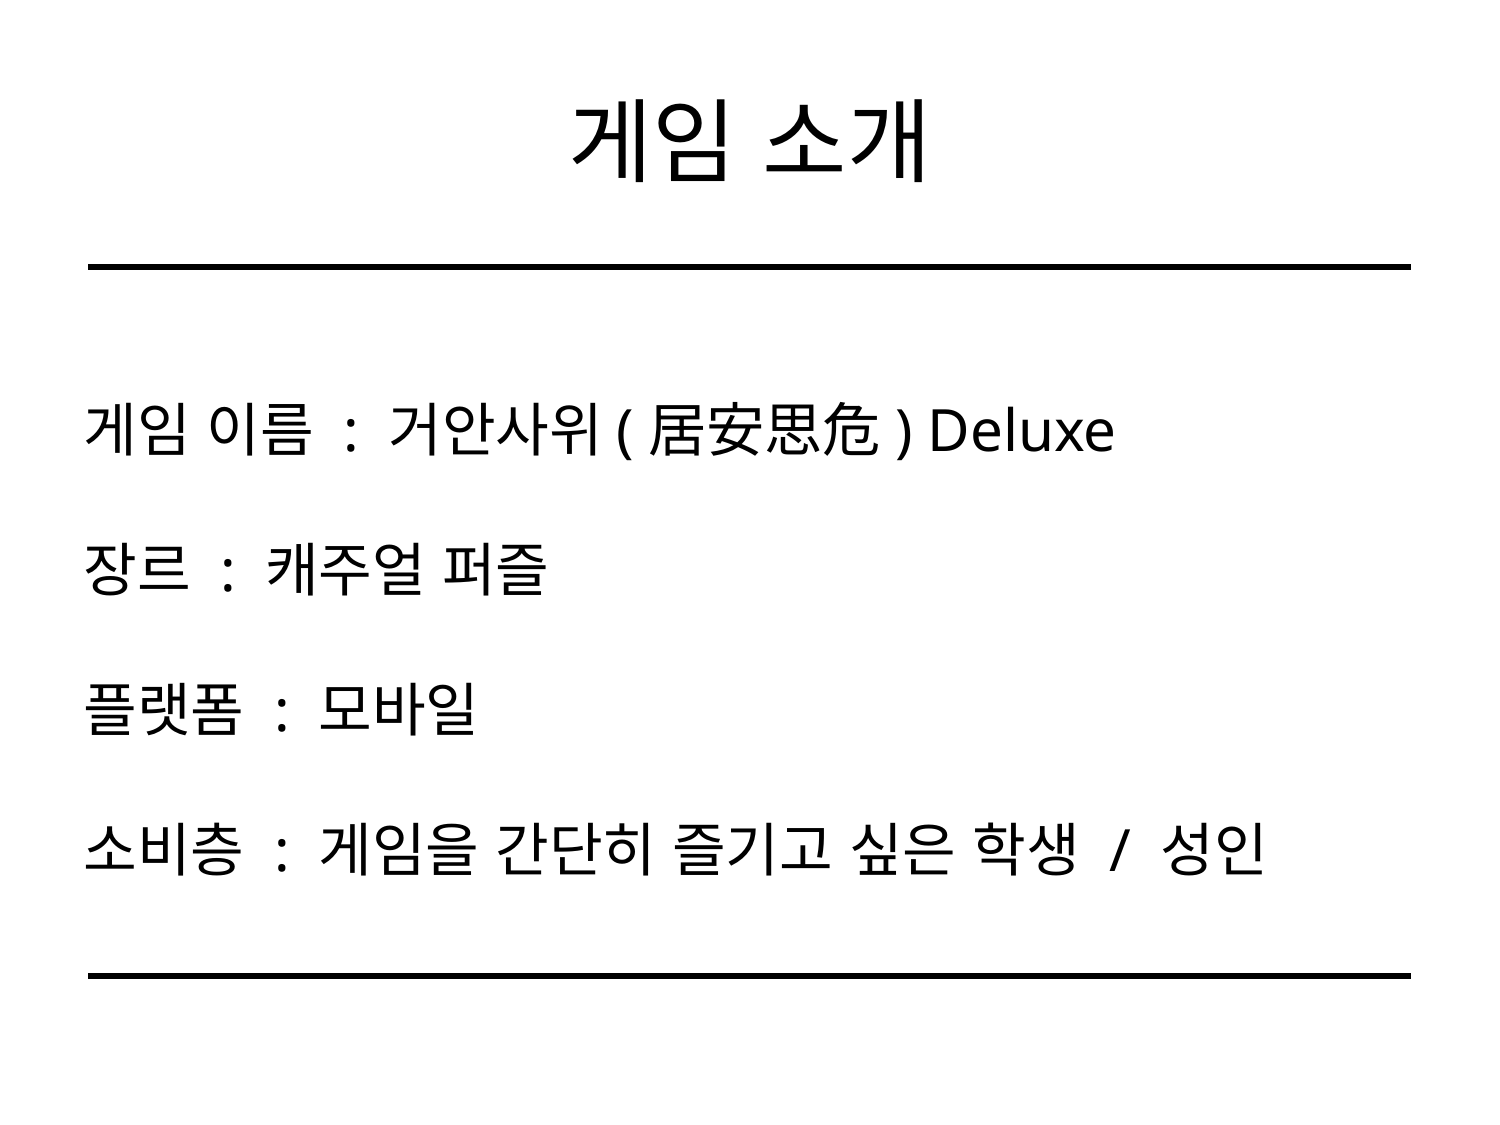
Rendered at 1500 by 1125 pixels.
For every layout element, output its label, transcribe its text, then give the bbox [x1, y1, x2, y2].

text_box 게임 이름 : 거안사위(居安思危) Deluxe 장르 : 캐주얼 퍼즐 플랫폼 : 모바일 소비층 : 게임을 간단히 즐기고 싶은 학생 / 성인 [68, 385, 1390, 890]
title 게임 소개 [75, 45, 1425, 233]
